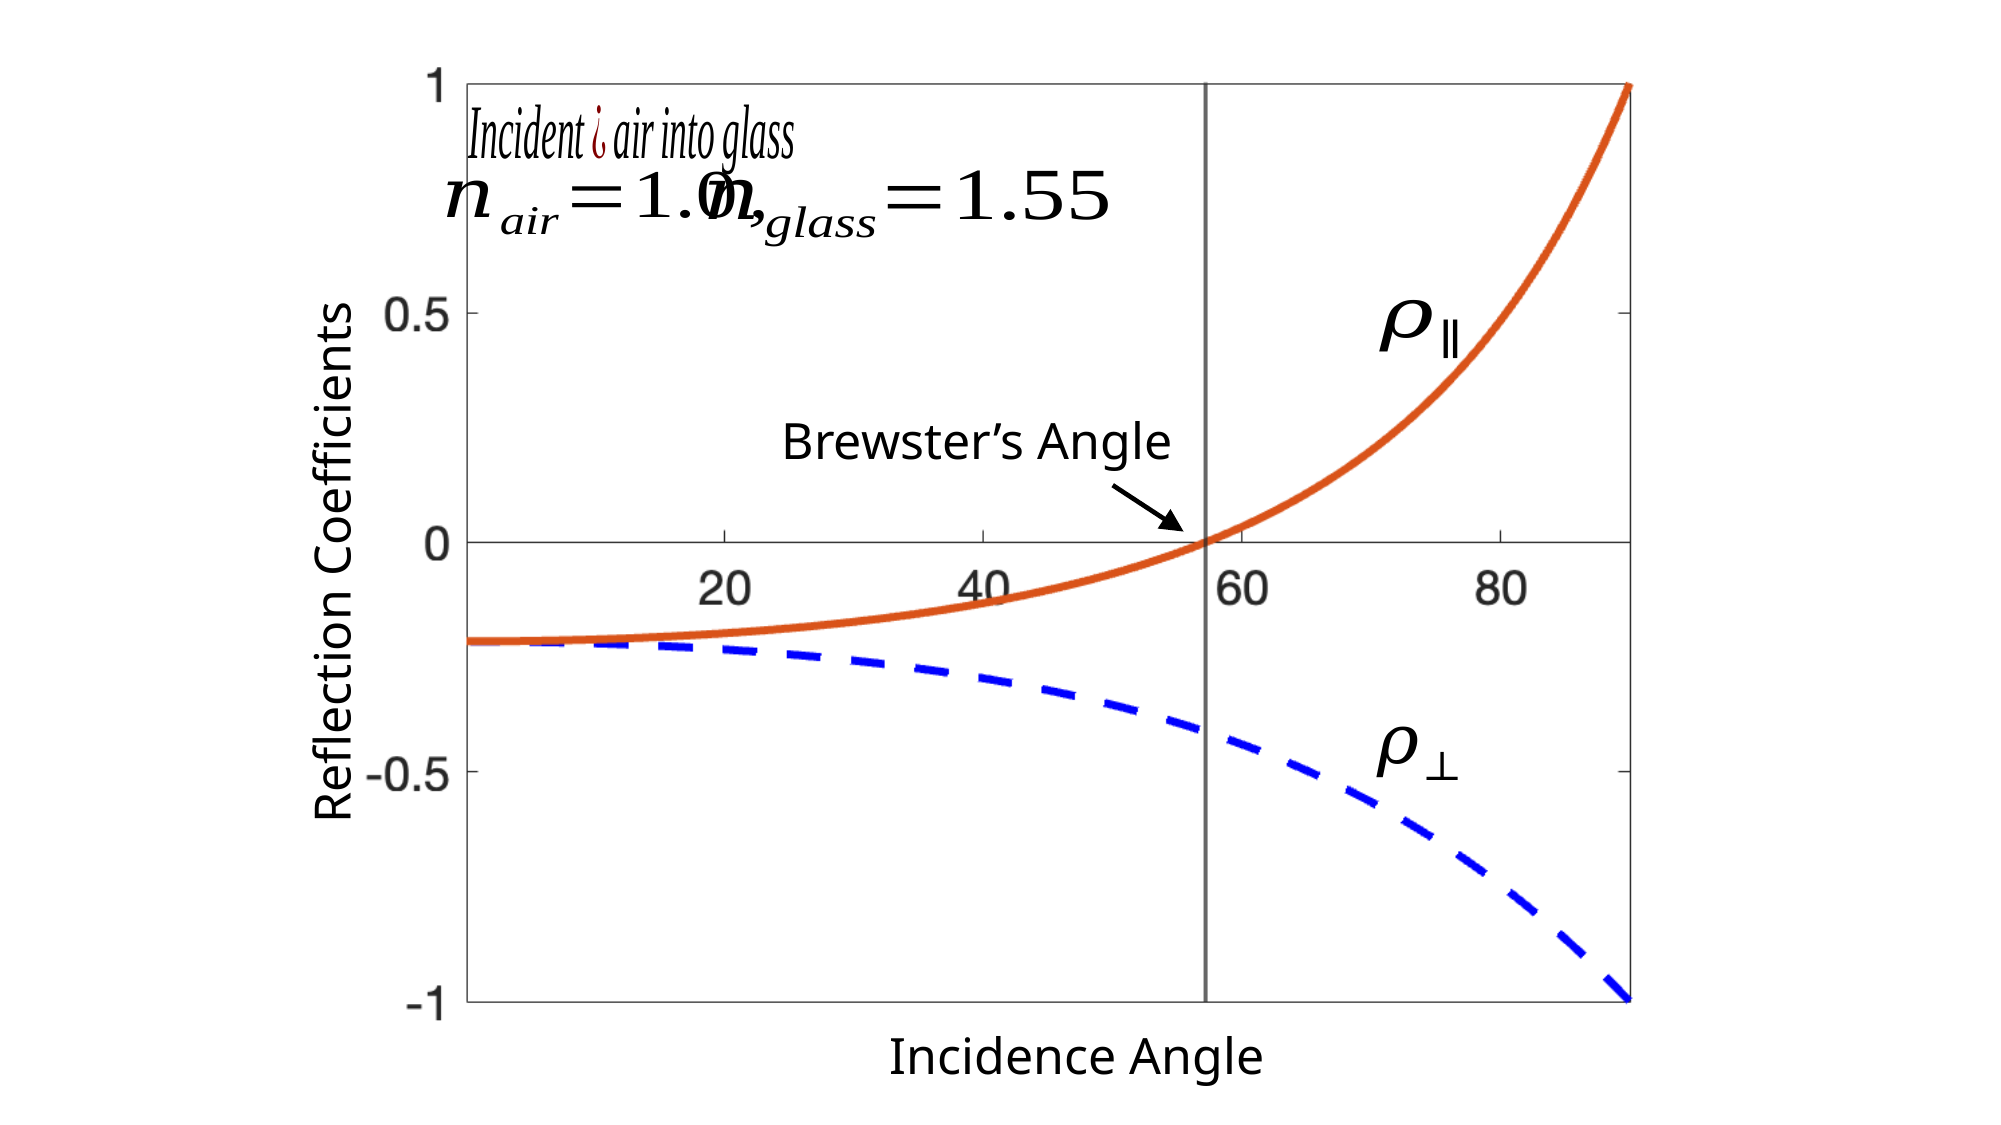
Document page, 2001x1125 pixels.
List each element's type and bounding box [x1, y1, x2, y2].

text_box [271, 0, 1772, 1125]
